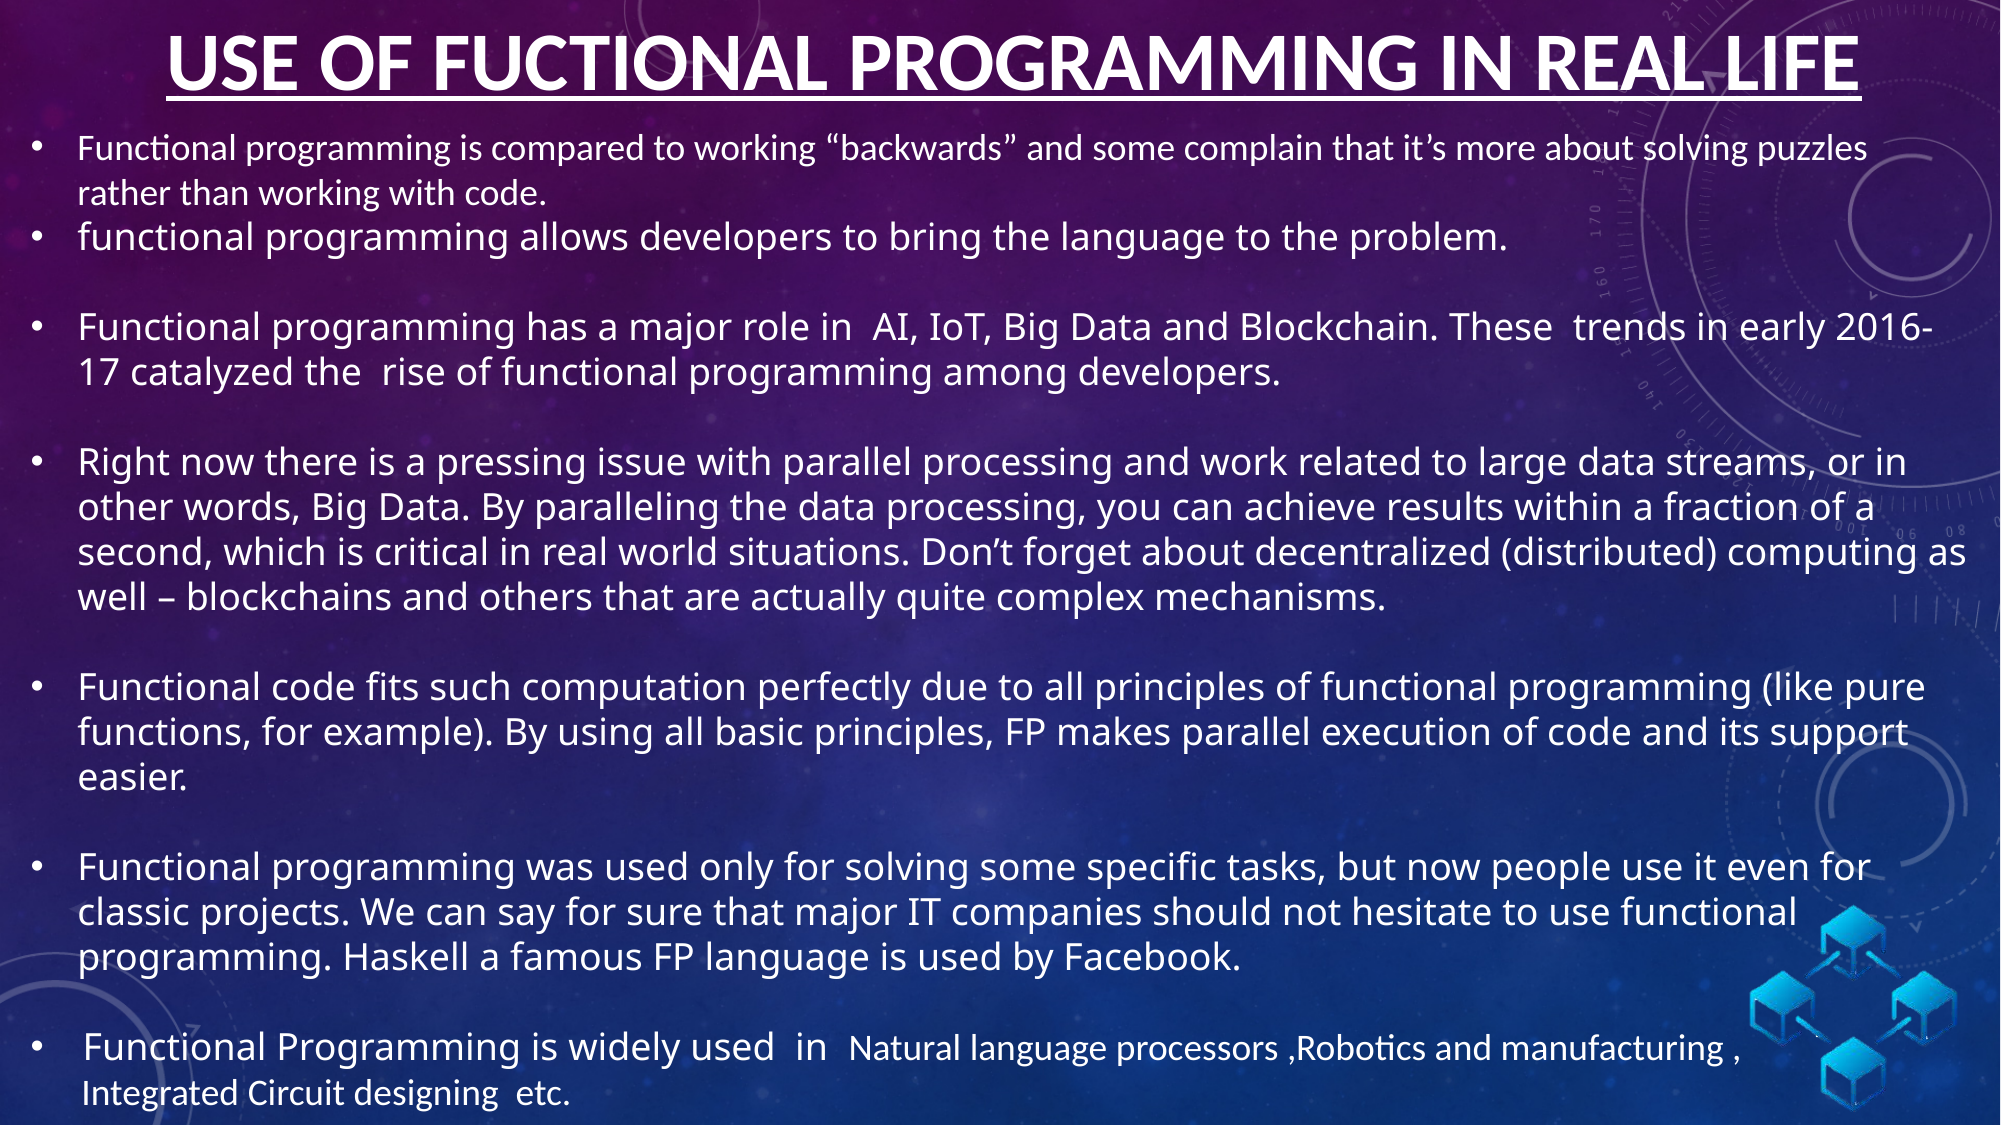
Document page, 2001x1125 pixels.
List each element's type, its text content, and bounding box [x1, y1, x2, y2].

text_box USE OF FUCTIONAL PROGRAMMING IN REAL LIFE [151, 0, 1895, 115]
text_box Functional programming is compared to working “backwards” and some complain that it’s more about solving puzzles rather than working with code. functional programming allows developers to bring the language to the problem. Functional programming has a major role in AI, IoT, Big Data and Blockchain. These trends in early 2016-17 catalyzed the rise of functional programming among developers. Right now there is a pressing issue with parallel processing and work related to large data streams, or in other words, Big Data. By paralleling the data processing, you can achieve results within a fraction of a second, which is critical in real world situations. Don’t forget about decentralized (distributed) computing as well – blockchains and others that are actually quite complex mechanisms. Functional code fits such computation perfectly due to all principles of functional programming (like pure functions, for example). By using all basic principles, FP makes parallel execution of code and its support easier. Functional programming was used only for solving some specific tasks, but now people use it even for classic projects. We can say for sure that major IT companies should not hesitate to use functional programming. Haskell a famous FP language is used by Facebook. Functional Programming is widely used in Natural language processors ,Robotics and manufacturing , Integrated Circuit designing etc. [15, 116, 1985, 1125]
picture [1746, 901, 1962, 1116]
picture [0, 0, 2001, 1125]
